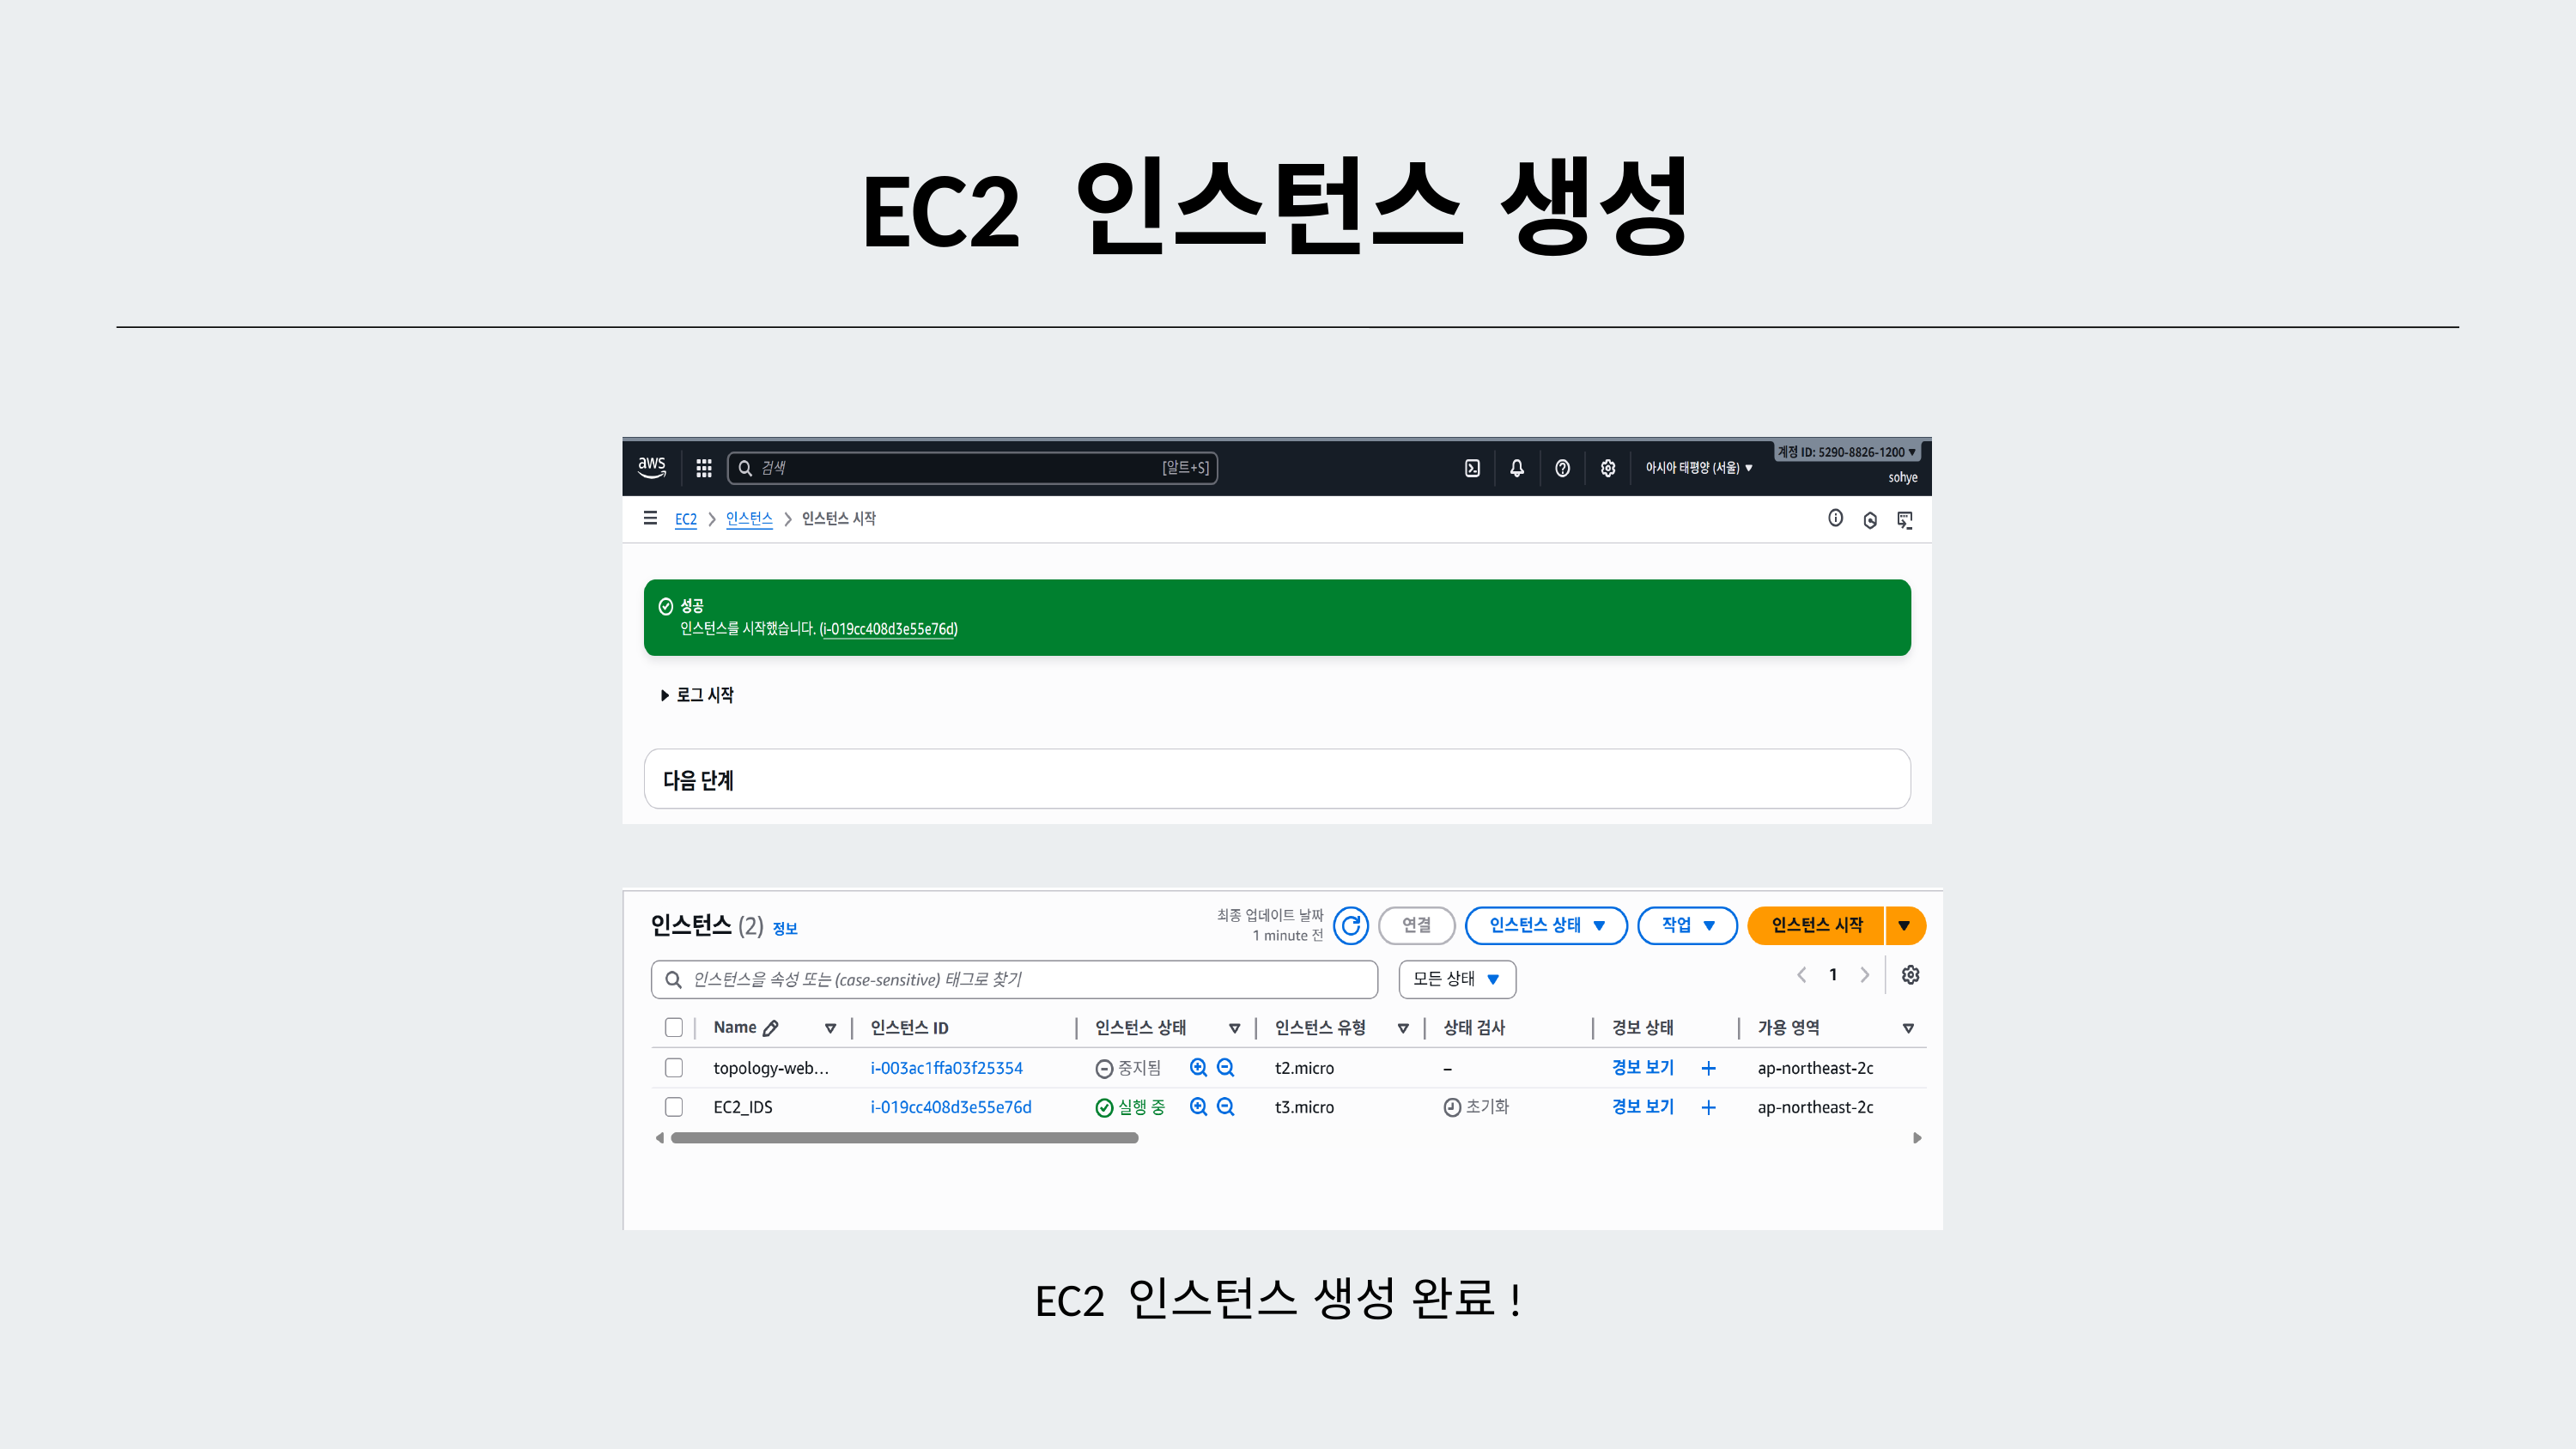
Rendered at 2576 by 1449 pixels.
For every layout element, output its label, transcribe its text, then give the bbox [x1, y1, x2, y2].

text_box EC2 인스턴스 생성 [848, 132, 1920, 275]
text_box EC2 인스턴스 생성 완료! [1023, 1264, 1537, 1332]
picture [622, 437, 1933, 824]
picture [622, 888, 1943, 1231]
